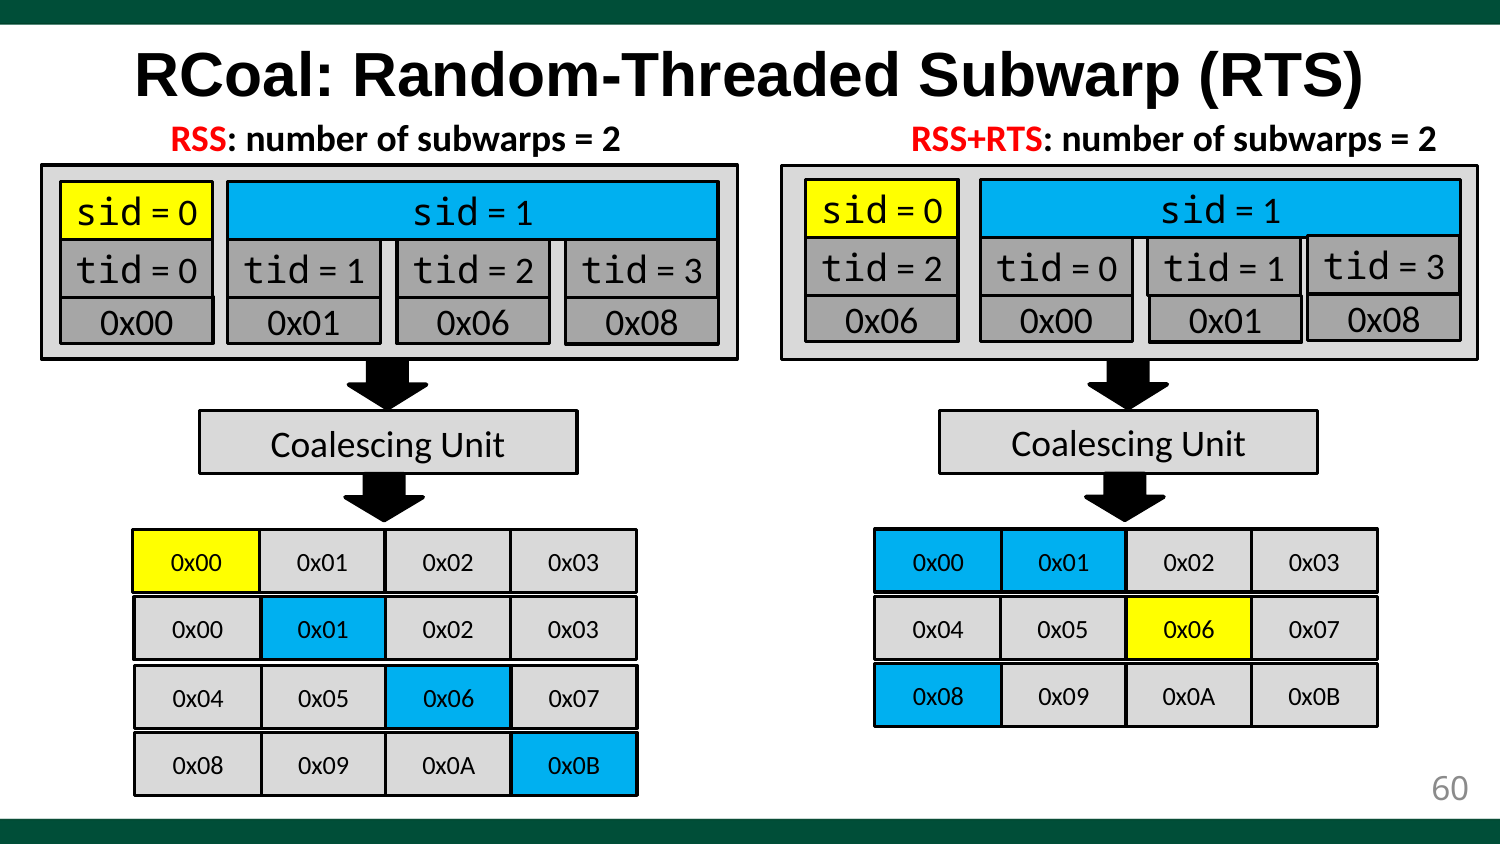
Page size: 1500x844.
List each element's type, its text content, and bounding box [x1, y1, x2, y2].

text_box tid = 0 [978, 235, 1135, 298]
text_box [343, 471, 425, 523]
text_box tid = 3 [563, 237, 720, 299]
text_box [346, 358, 429, 411]
text_box 0x08 [873, 662, 1000, 729]
text_box 0x00 [978, 298, 1135, 344]
text_box 0x00 [131, 528, 258, 595]
text_box 0x02 [1124, 527, 1249, 594]
text_box 0x03 [1249, 527, 1379, 594]
text_box RSS: number of subwarps = 2 [155, 106, 637, 163]
text_box Coalescing Unit [197, 409, 579, 476]
text_box [1084, 471, 1166, 522]
text_box 0x01 [1000, 527, 1124, 594]
text_box 0x00 [132, 595, 259, 662]
text_box tid = 1 [1145, 236, 1302, 298]
text_box sid = 1 [225, 179, 720, 242]
text_box 0x08 [564, 295, 721, 346]
text_box 0x04 [872, 594, 998, 661]
text_box 0x01 [225, 295, 383, 346]
text_box 0x05 [260, 663, 384, 730]
picture [0, 0, 1500, 844]
text_box 0x09 [1000, 662, 1124, 729]
text_box 0x01 [259, 595, 383, 662]
text_box tid = 0 [58, 237, 215, 299]
text_box 0x08 [133, 730, 260, 797]
text_box 0x07 [509, 663, 639, 730]
text_box tid = 2 [803, 235, 960, 297]
text_box Coalescing Unit [938, 408, 1320, 475]
text_box 0x02 [383, 595, 508, 662]
text_box 0x07 [1249, 594, 1379, 661]
text_box 0x01 [1147, 293, 1304, 344]
text_box RSS+RTS: number of subwarps = 2 [896, 107, 1453, 163]
text_box 0x0B [509, 730, 639, 797]
text_box [39, 163, 739, 361]
text_box 0x08 [1306, 292, 1463, 343]
text_box 0x03 [508, 595, 639, 662]
text_box 0x0B [1249, 662, 1379, 729]
text_box tid = 2 [395, 237, 552, 299]
text_box 0x00 [58, 299, 215, 346]
title RCoal: Random-Threaded Subwarp (RTS) [17, 1, 1483, 142]
text_box [779, 163, 1480, 361]
text_box tid = 1 [225, 237, 382, 299]
text_box 0x04 [133, 663, 260, 730]
text_box tid = 3 [1306, 234, 1462, 296]
text_box 0x06 [1124, 594, 1249, 661]
text_box 0x00 [873, 527, 1000, 594]
text_box 0x06 [395, 299, 552, 346]
text_box 0x02 [383, 528, 509, 595]
text_box sid = 0 [58, 179, 215, 237]
slide_number 60 [1134, 766, 1485, 812]
text_box 0x0A [1124, 662, 1249, 729]
text_box 0x03 [509, 528, 639, 595]
text_box 0x05 [998, 594, 1124, 661]
text_box 0x0A [384, 730, 509, 797]
text_box sid = 0 [803, 177, 960, 235]
text_box 0x06 [804, 297, 960, 344]
text_box sid = 1 [978, 178, 1462, 240]
text_box 0x06 [384, 663, 509, 730]
text_box 0x01 [258, 528, 383, 595]
text_box 0x09 [260, 730, 384, 797]
text_box [1087, 358, 1170, 411]
